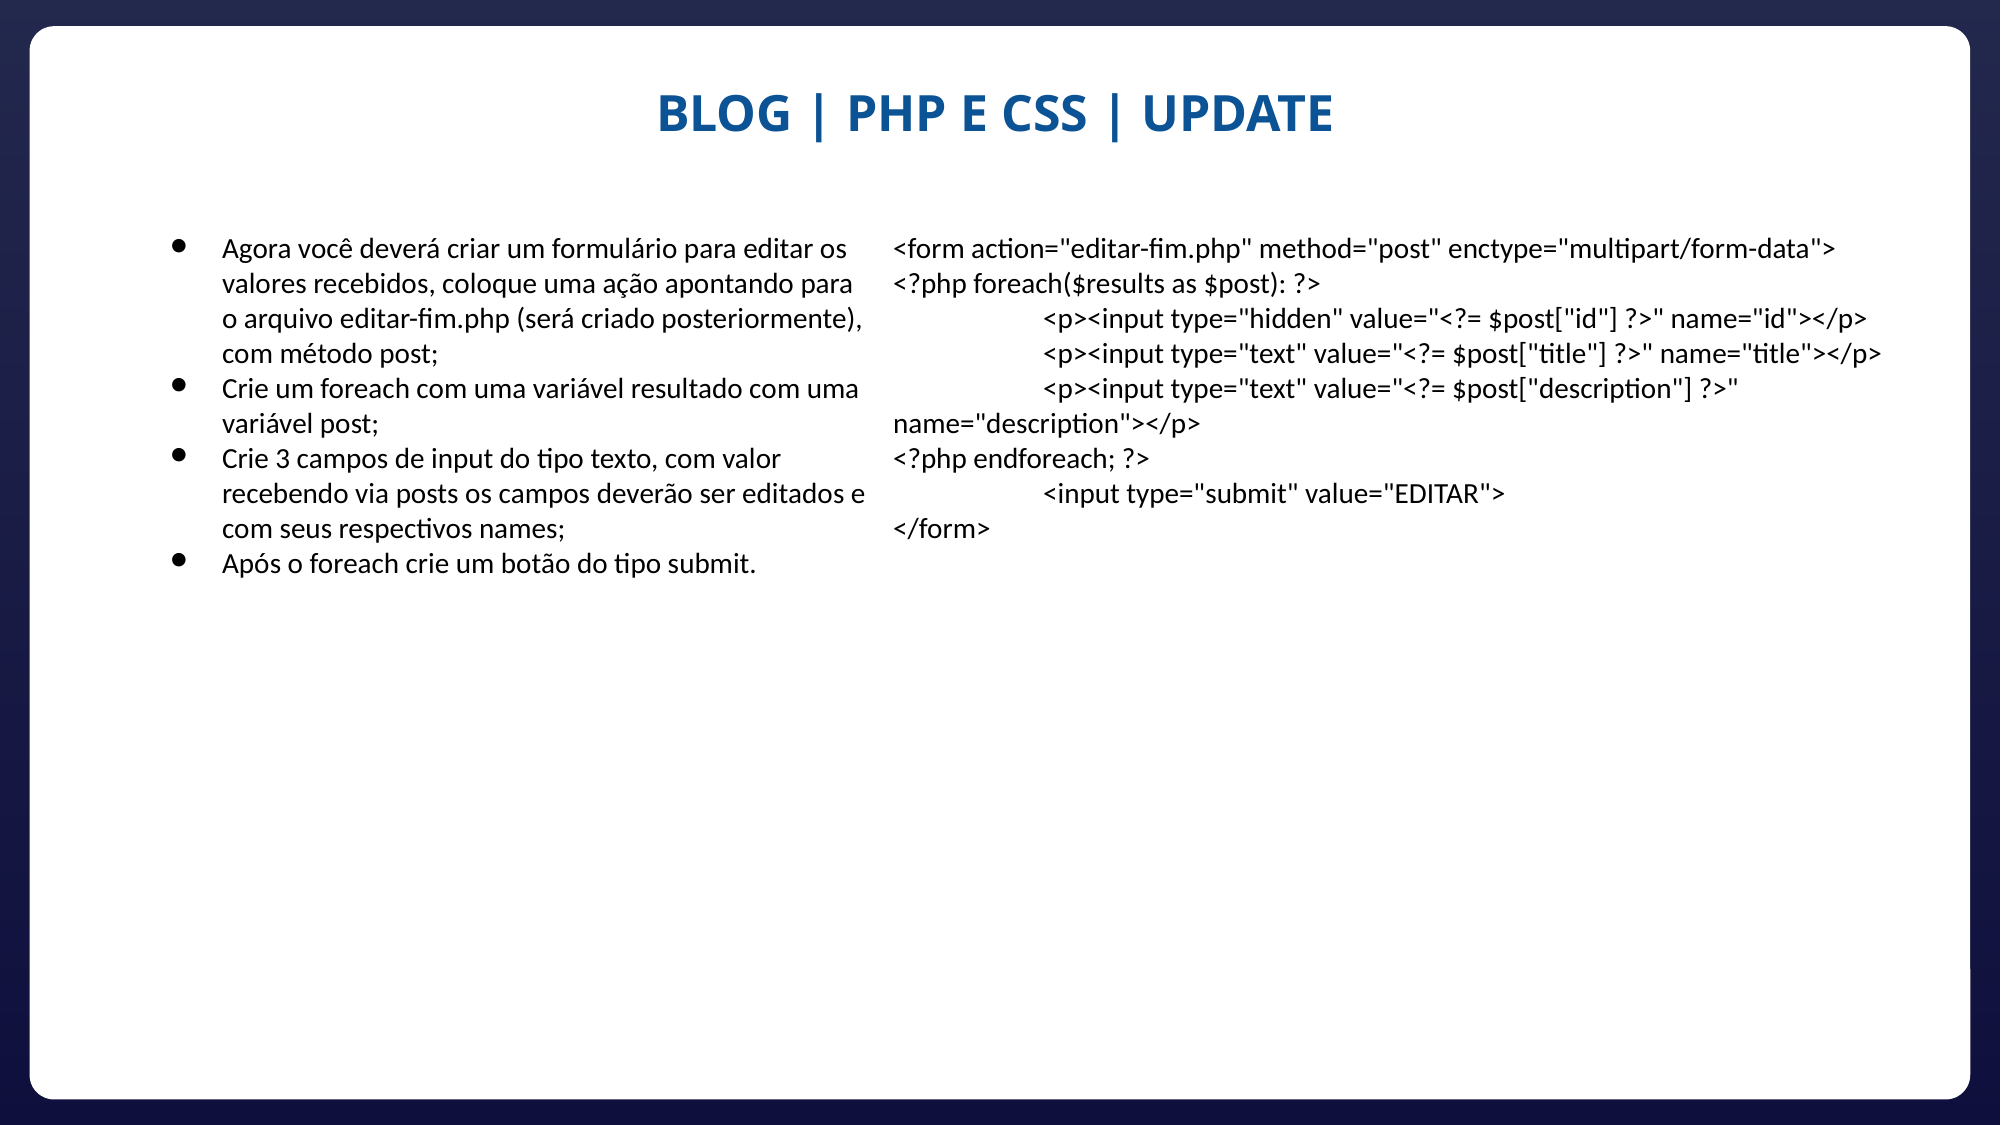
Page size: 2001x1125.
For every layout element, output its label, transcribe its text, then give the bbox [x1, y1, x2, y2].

text_box <form action="editar-fim.php" method="post" enctype="multipart/form-data"> <?php foreach($results as $post): ?> <p><input type="hidden" value="<?= $post["id"] ?>" name="id"></p> <p><input type="text" value="<?= $post["title"] ?>" name="title"></p> <p><input type="text" value="<?= $post["description"] ?>" name="description"></p> <?php endforeach; ?> <input type="submit" value="EDITAR"> </form> [878, 214, 1908, 594]
text_box BLOG | PHP E CSS | UPDATE [140, 66, 1851, 157]
text_box Agora você deverá criar um formulário para editar os valores recebidos, coloque uma ação apontando para o arquivo editar-fim.php (será criado posteriormente), com método post; Crie um foreach com uma variável resultado com uma variável post; Crie 3 campos de input do tipo texto, com valor recebendo via posts os campos deverão ser editados e com seus respectivos names; Após o foreach crie um botão do tipo submit. [132, 214, 878, 594]
